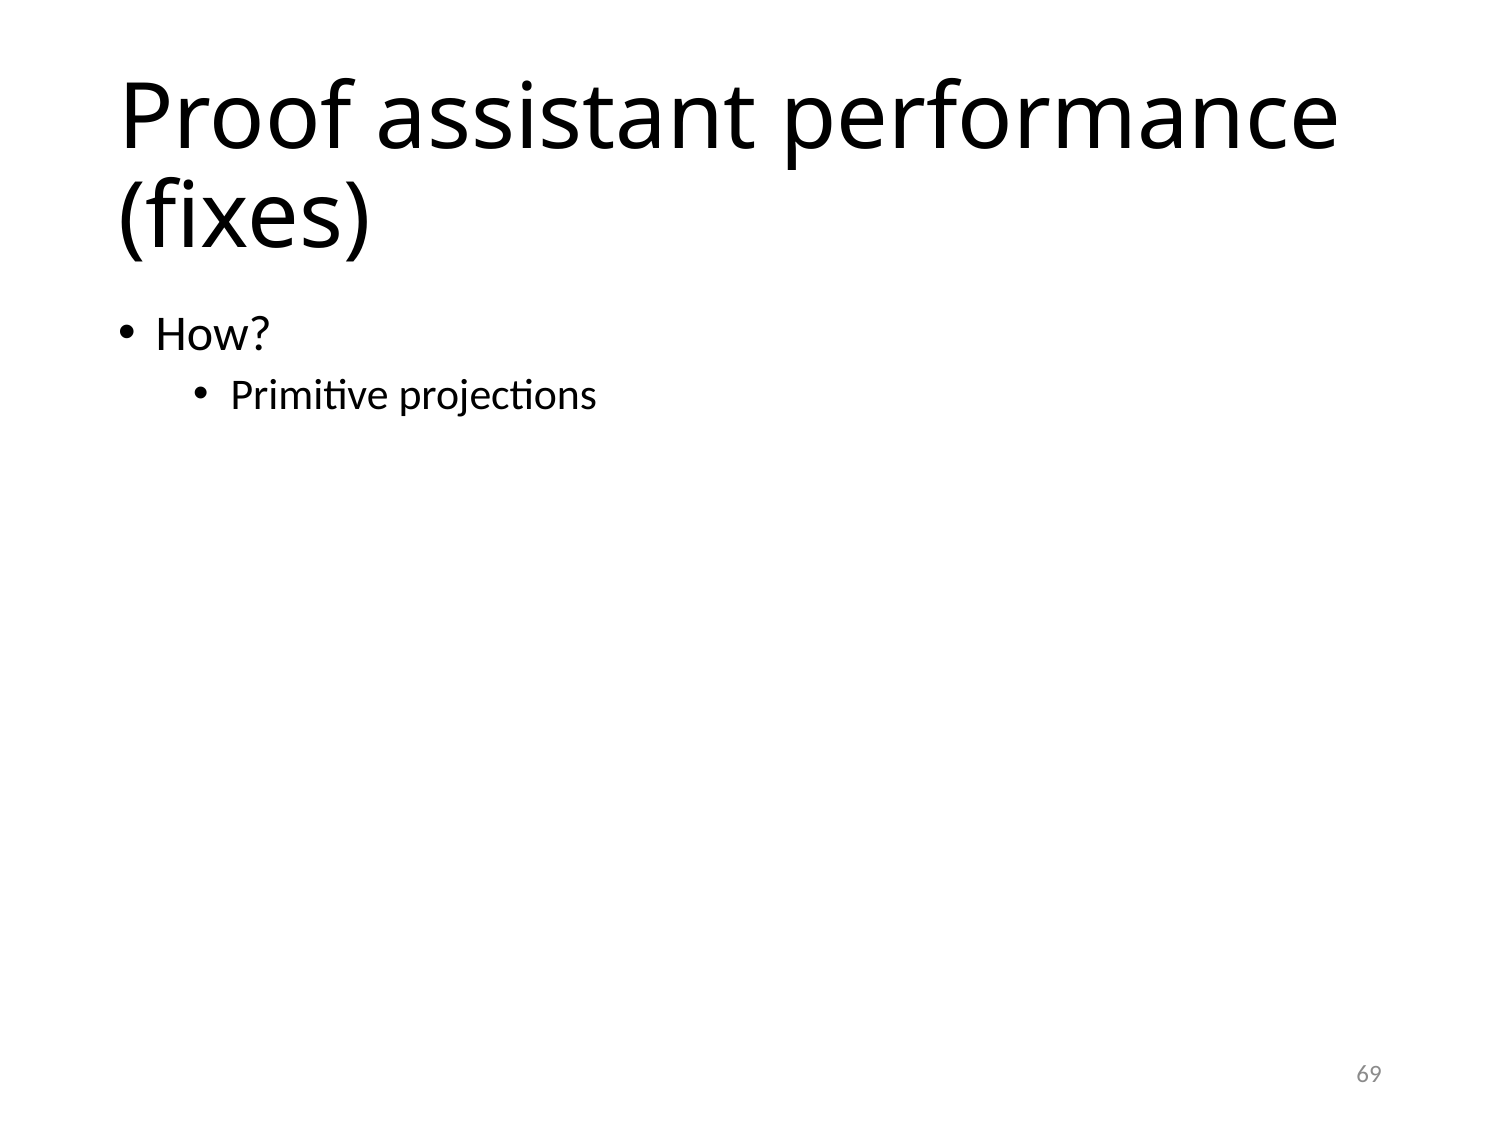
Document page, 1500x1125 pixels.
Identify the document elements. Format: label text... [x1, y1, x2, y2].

title Proof assistant performance (fixes) [103, 59, 1500, 278]
slide_number 69 [1059, 1042, 1397, 1103]
list How? Primitive projections [103, 299, 1397, 1014]
